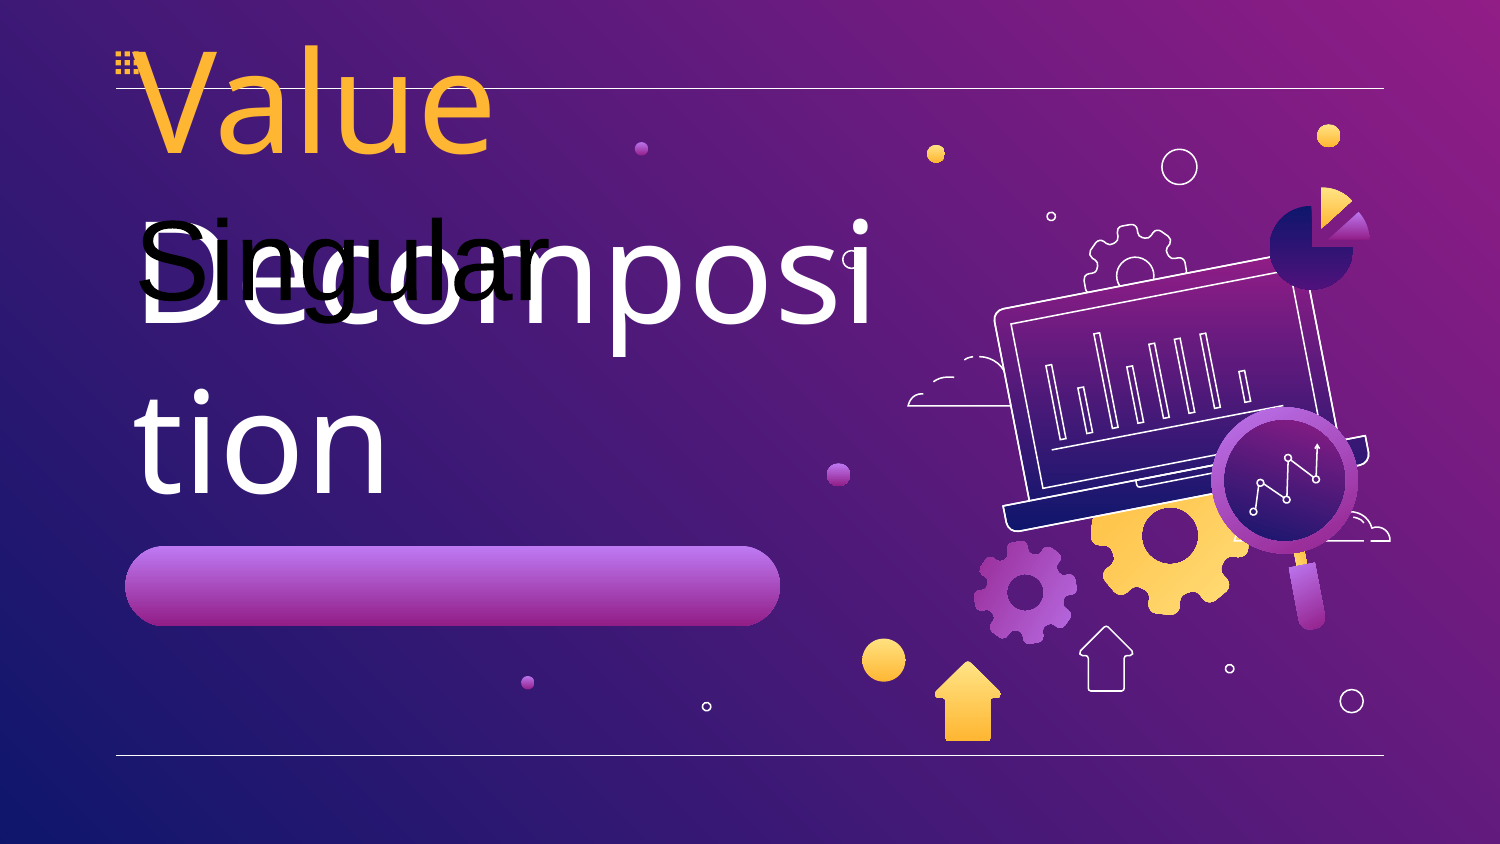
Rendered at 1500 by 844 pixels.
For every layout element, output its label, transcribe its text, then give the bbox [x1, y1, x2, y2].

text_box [826, 123, 1435, 742]
text_box [634, 142, 649, 156]
title Value Decomposition [117, 176, 821, 537]
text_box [115, 50, 139, 75]
text_box [109, 45, 145, 81]
text_box [125, 545, 780, 627]
text_box [521, 676, 535, 690]
